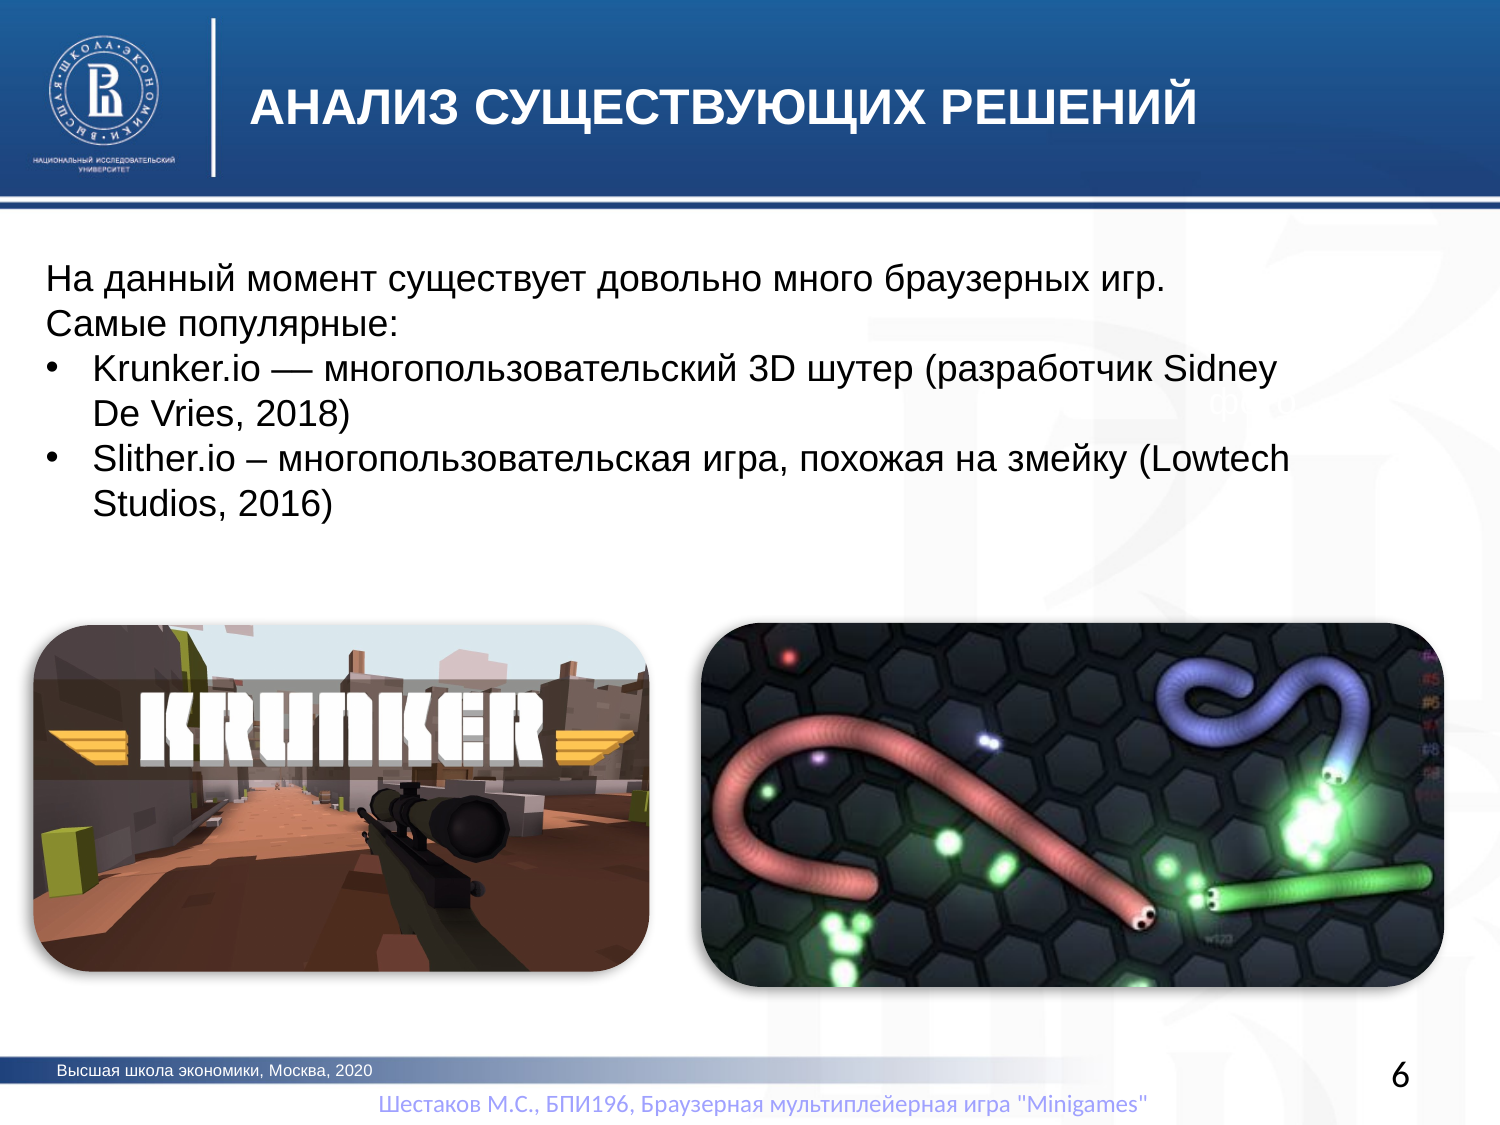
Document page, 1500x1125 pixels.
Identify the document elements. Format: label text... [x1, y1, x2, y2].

picture [0, 0, 1500, 1125]
text_box Высшая школа экономики, Москва, 2020 [41, 1052, 722, 1090]
footer Шестаков М.С., БПИ196, Браузерная мультиплейерная игра "Minigames" [33, 1090, 1500, 1116]
text_box АНАЛИЗ СУЩЕСТВУЮЩИХ РЕШЕНИЙ [234, 70, 1366, 139]
text_box На данный момент существует довольно много браузерных игр. Самые популярные: Krunker.io –– многопользовательский 3D шутер (разработчик Sidney De Vries, 2018) Slither.io – многопользовательская игра, похожая на змейку (Lowtech Studios, 2016) [30, 246, 1347, 532]
slide_number 6 [1306, 1042, 1425, 1090]
